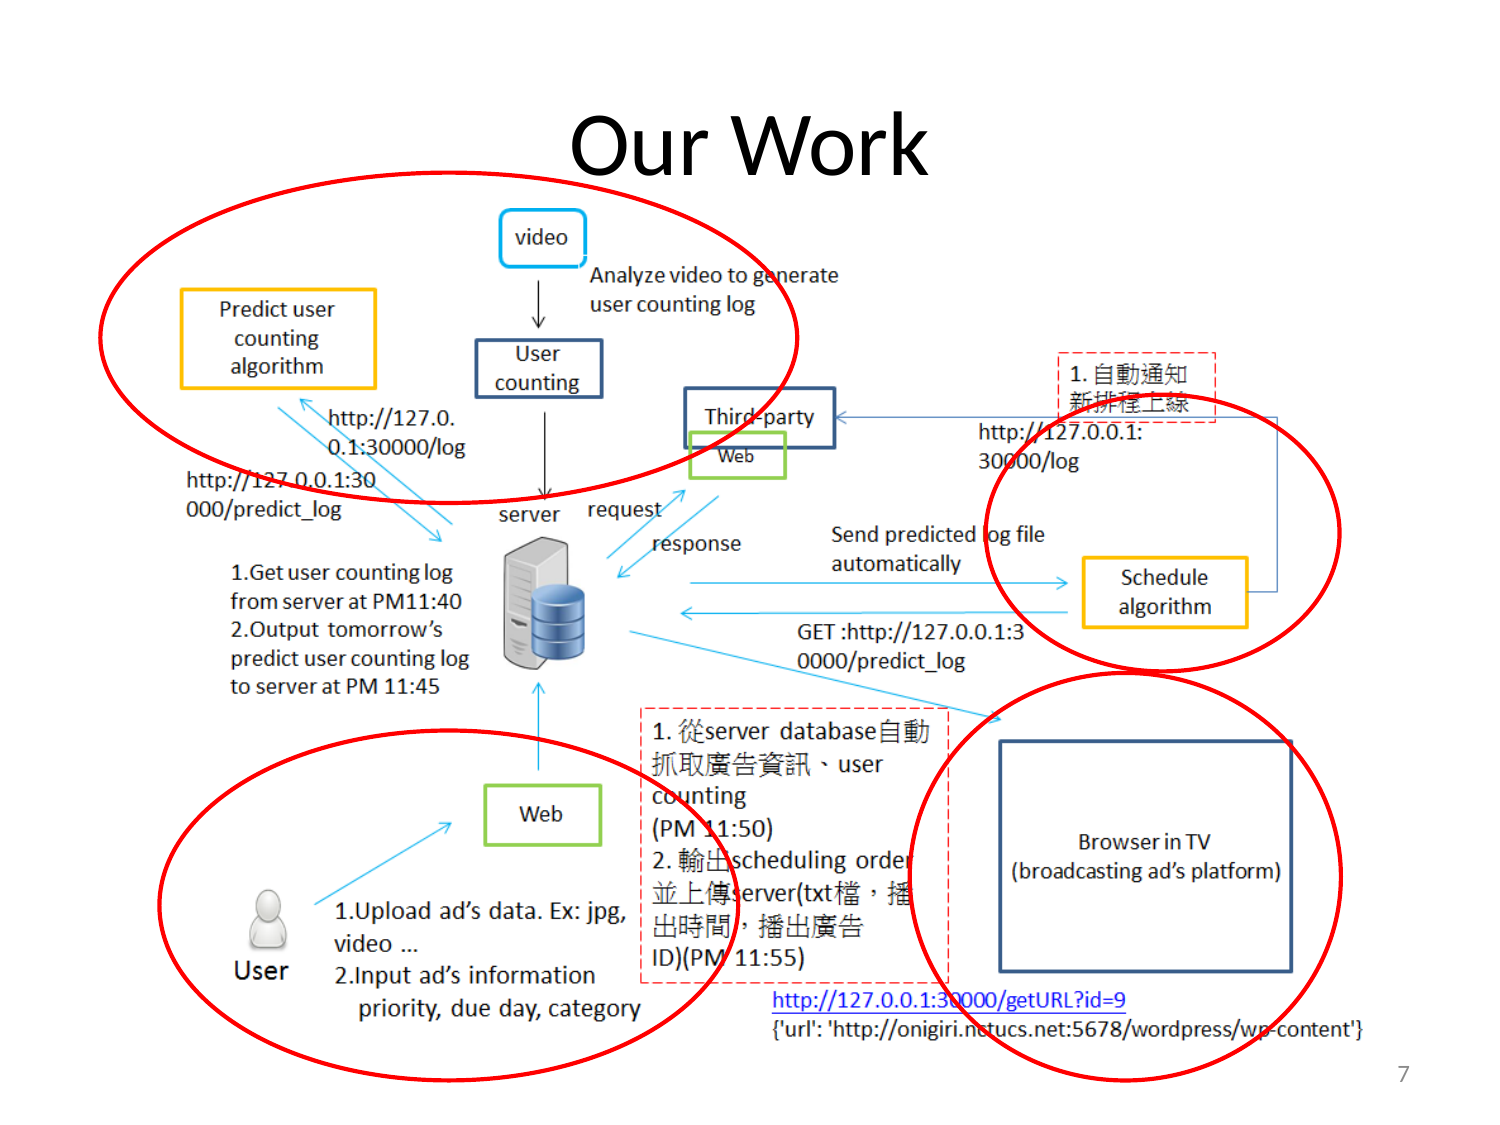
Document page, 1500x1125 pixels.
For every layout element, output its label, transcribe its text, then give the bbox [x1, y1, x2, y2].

slide_number 7 [1074, 1042, 1425, 1103]
text_box [1037, 1065, 1074, 1077]
picture [170, 207, 1378, 1057]
text_box [232, 170, 665, 206]
title Our Work [75, 45, 1425, 233]
text_box [98, 239, 165, 437]
picture [503, 212, 583, 264]
text_box [157, 864, 165, 947]
text_box [322, 1065, 576, 1083]
